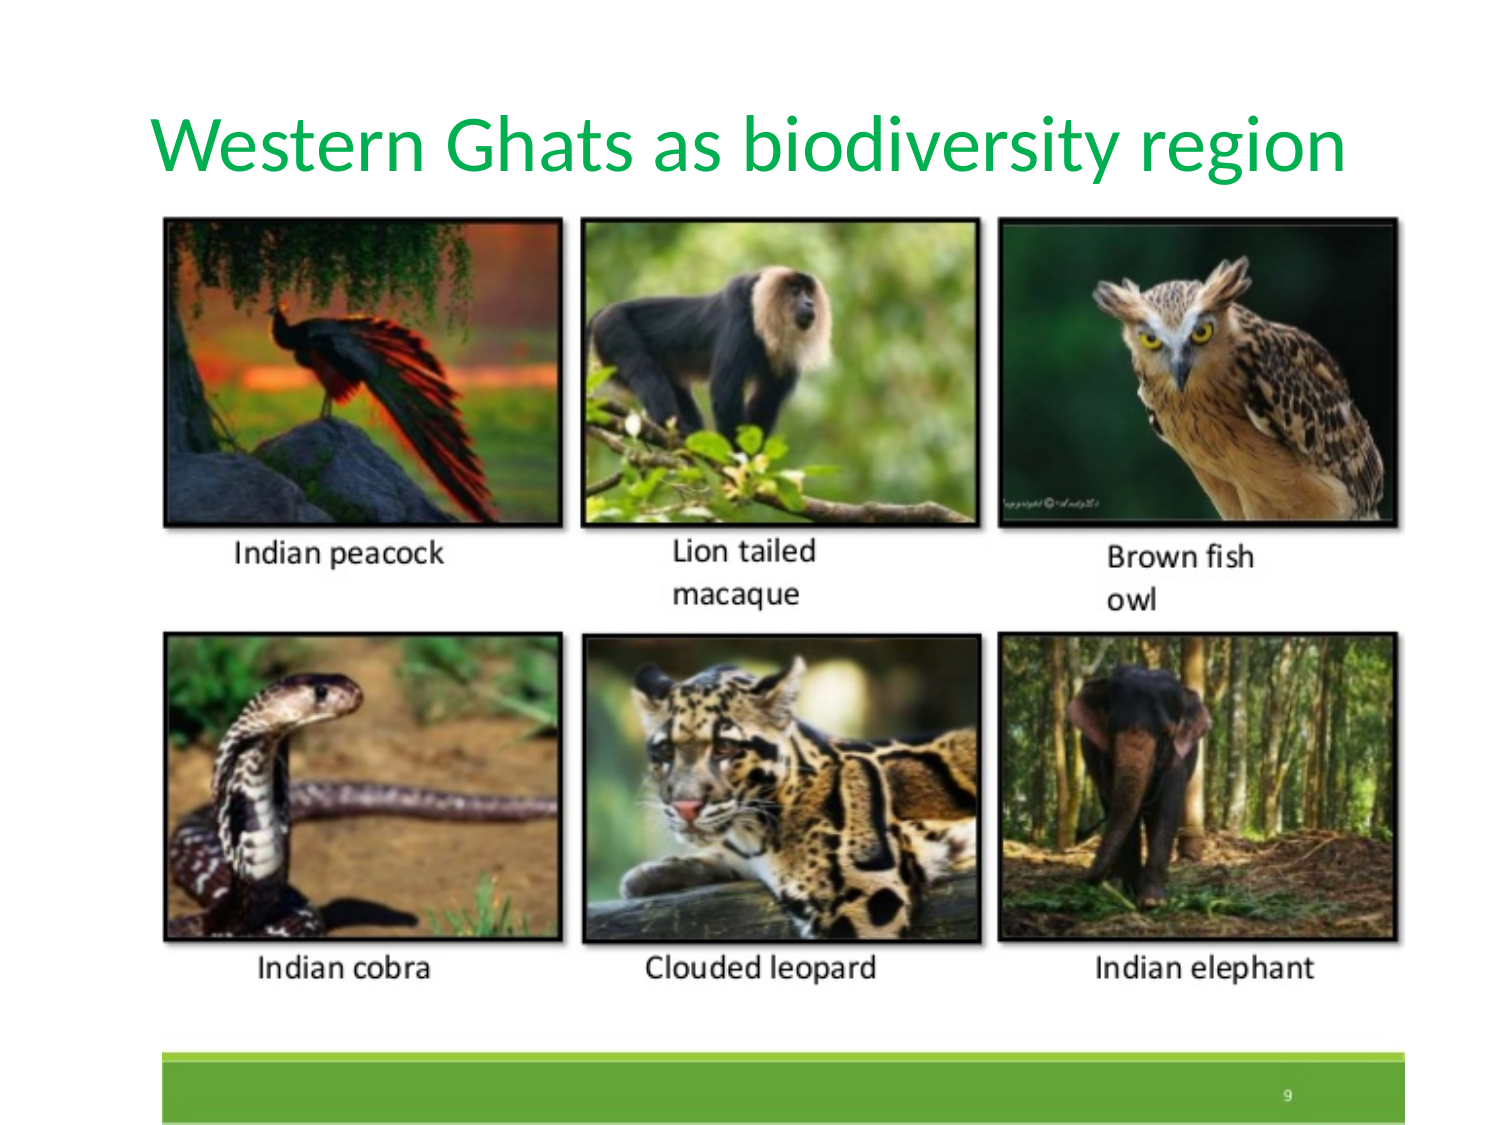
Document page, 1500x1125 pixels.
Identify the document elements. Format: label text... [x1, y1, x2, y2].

title Western Ghats as biodiversity region [75, 45, 1425, 233]
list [162, 192, 1405, 1125]
